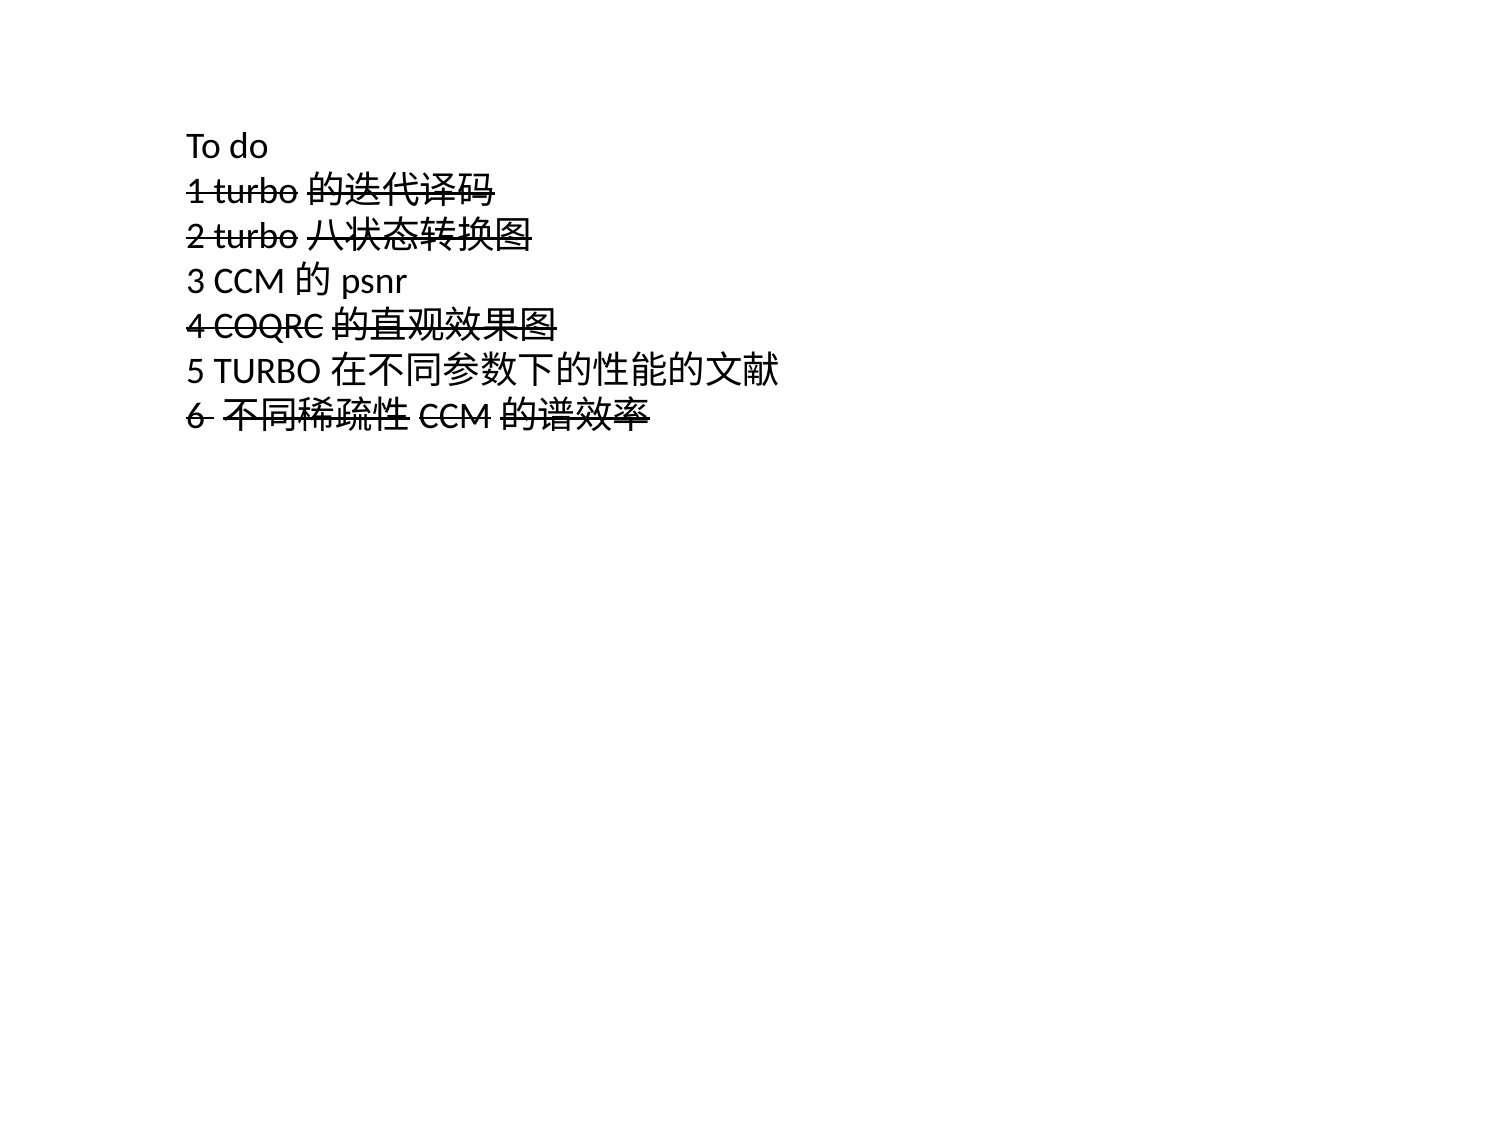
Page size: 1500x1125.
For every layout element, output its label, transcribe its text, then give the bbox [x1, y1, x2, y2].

text_box To do 1 turbo的迭代译码 2 turbo八状态转换图 3 CCM的psnr 4 COQRC的直观效果图 5 TURBO在不同参数下的性能的文献 6 不同稀疏性CCM的谱效率 [171, 113, 904, 444]
